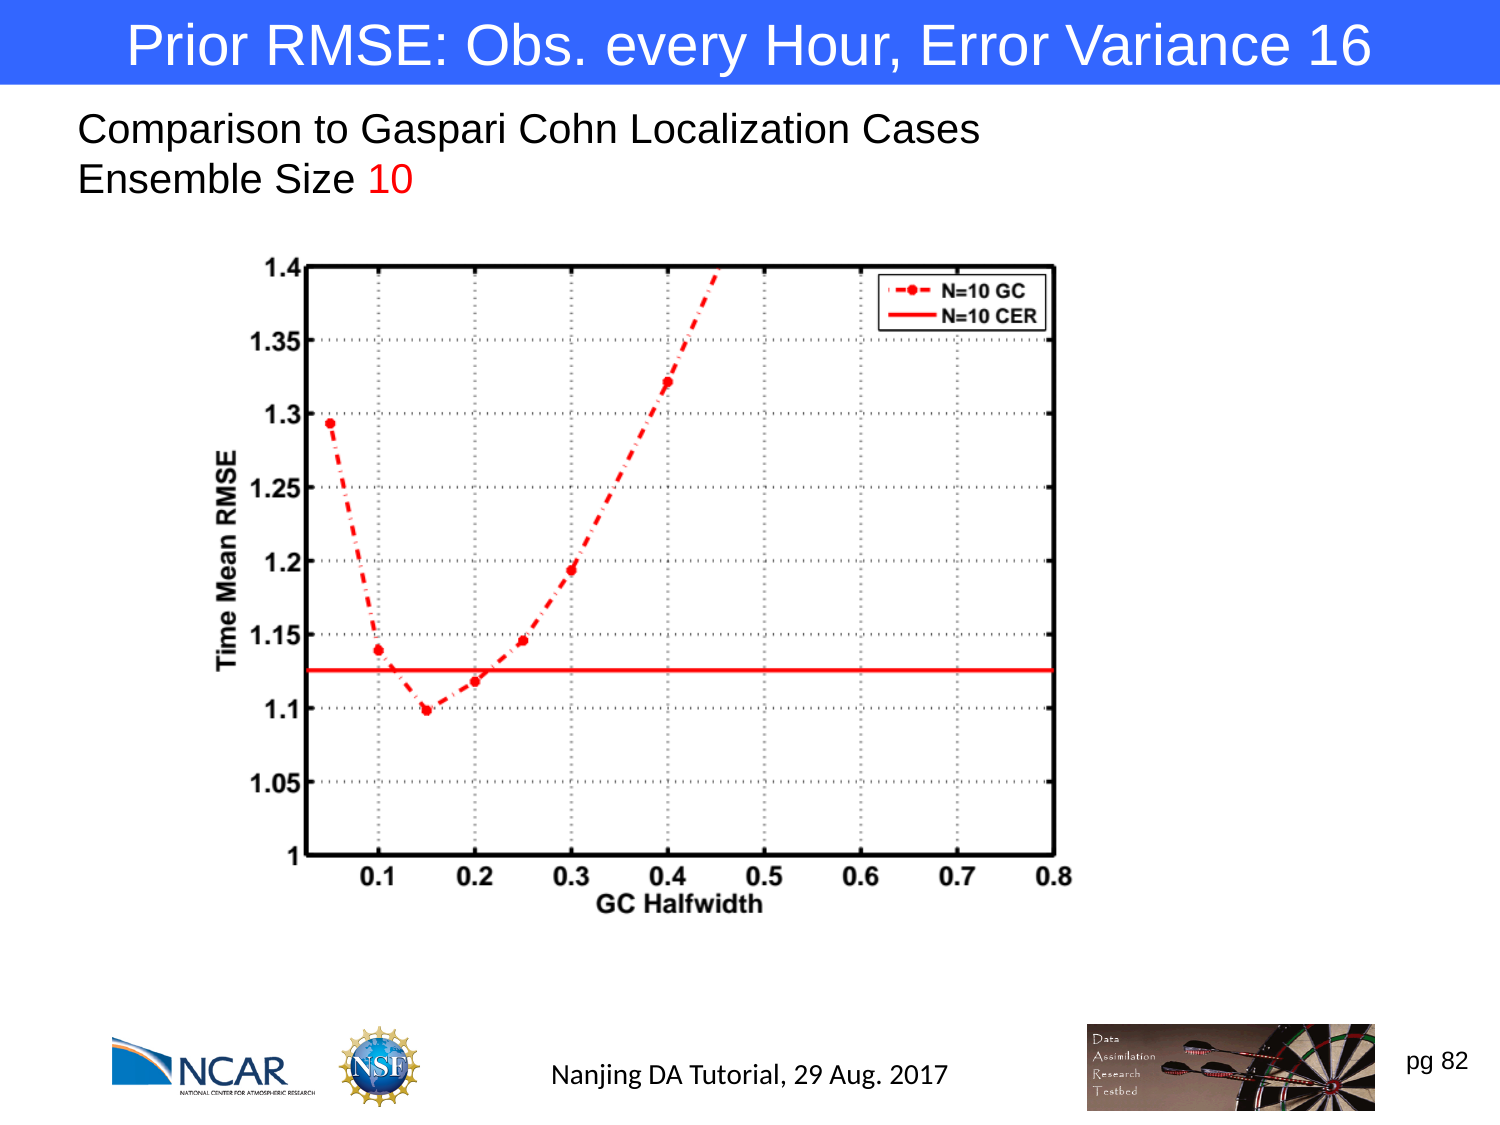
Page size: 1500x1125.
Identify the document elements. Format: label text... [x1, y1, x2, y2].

picture [1087, 1024, 1375, 1111]
picture [112, 1037, 315, 1095]
picture [205, 244, 1077, 922]
picture [337, 1024, 421, 1108]
text_box Prior RMSE: Obs. every Hour, Error Variance 16 [0, 0, 1500, 85]
text_box Comparison to Gaspari Cohn Localization Cases Ensemble Size 10 [62, 85, 1450, 270]
footer Nanjing DA Tutorial, 29 Aug. 2017 [512, 1042, 988, 1103]
